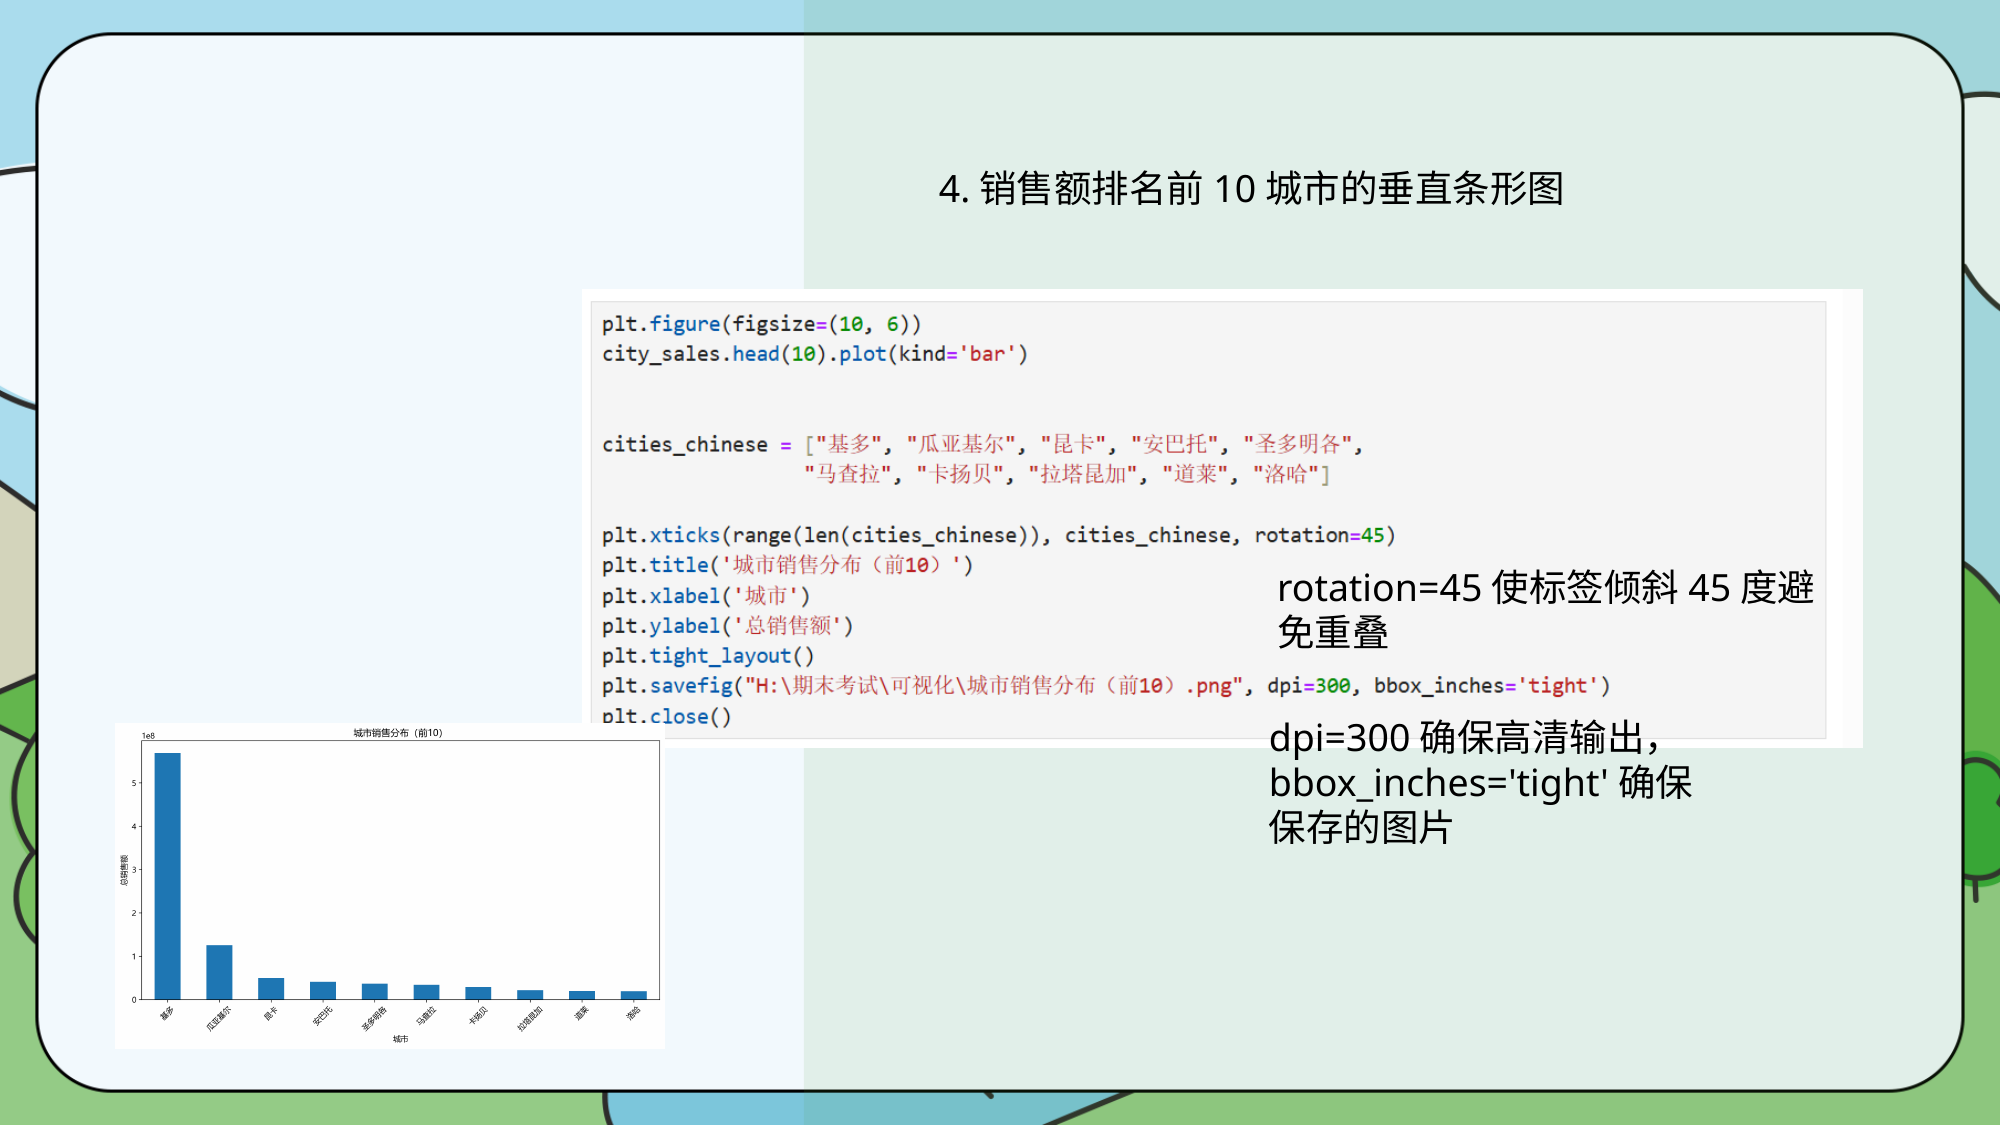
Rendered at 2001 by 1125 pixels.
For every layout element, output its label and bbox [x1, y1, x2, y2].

picture [115, 288, 1863, 1050]
picture [0, 0, 108, 1125]
text_box [108, 0, 2000, 1125]
